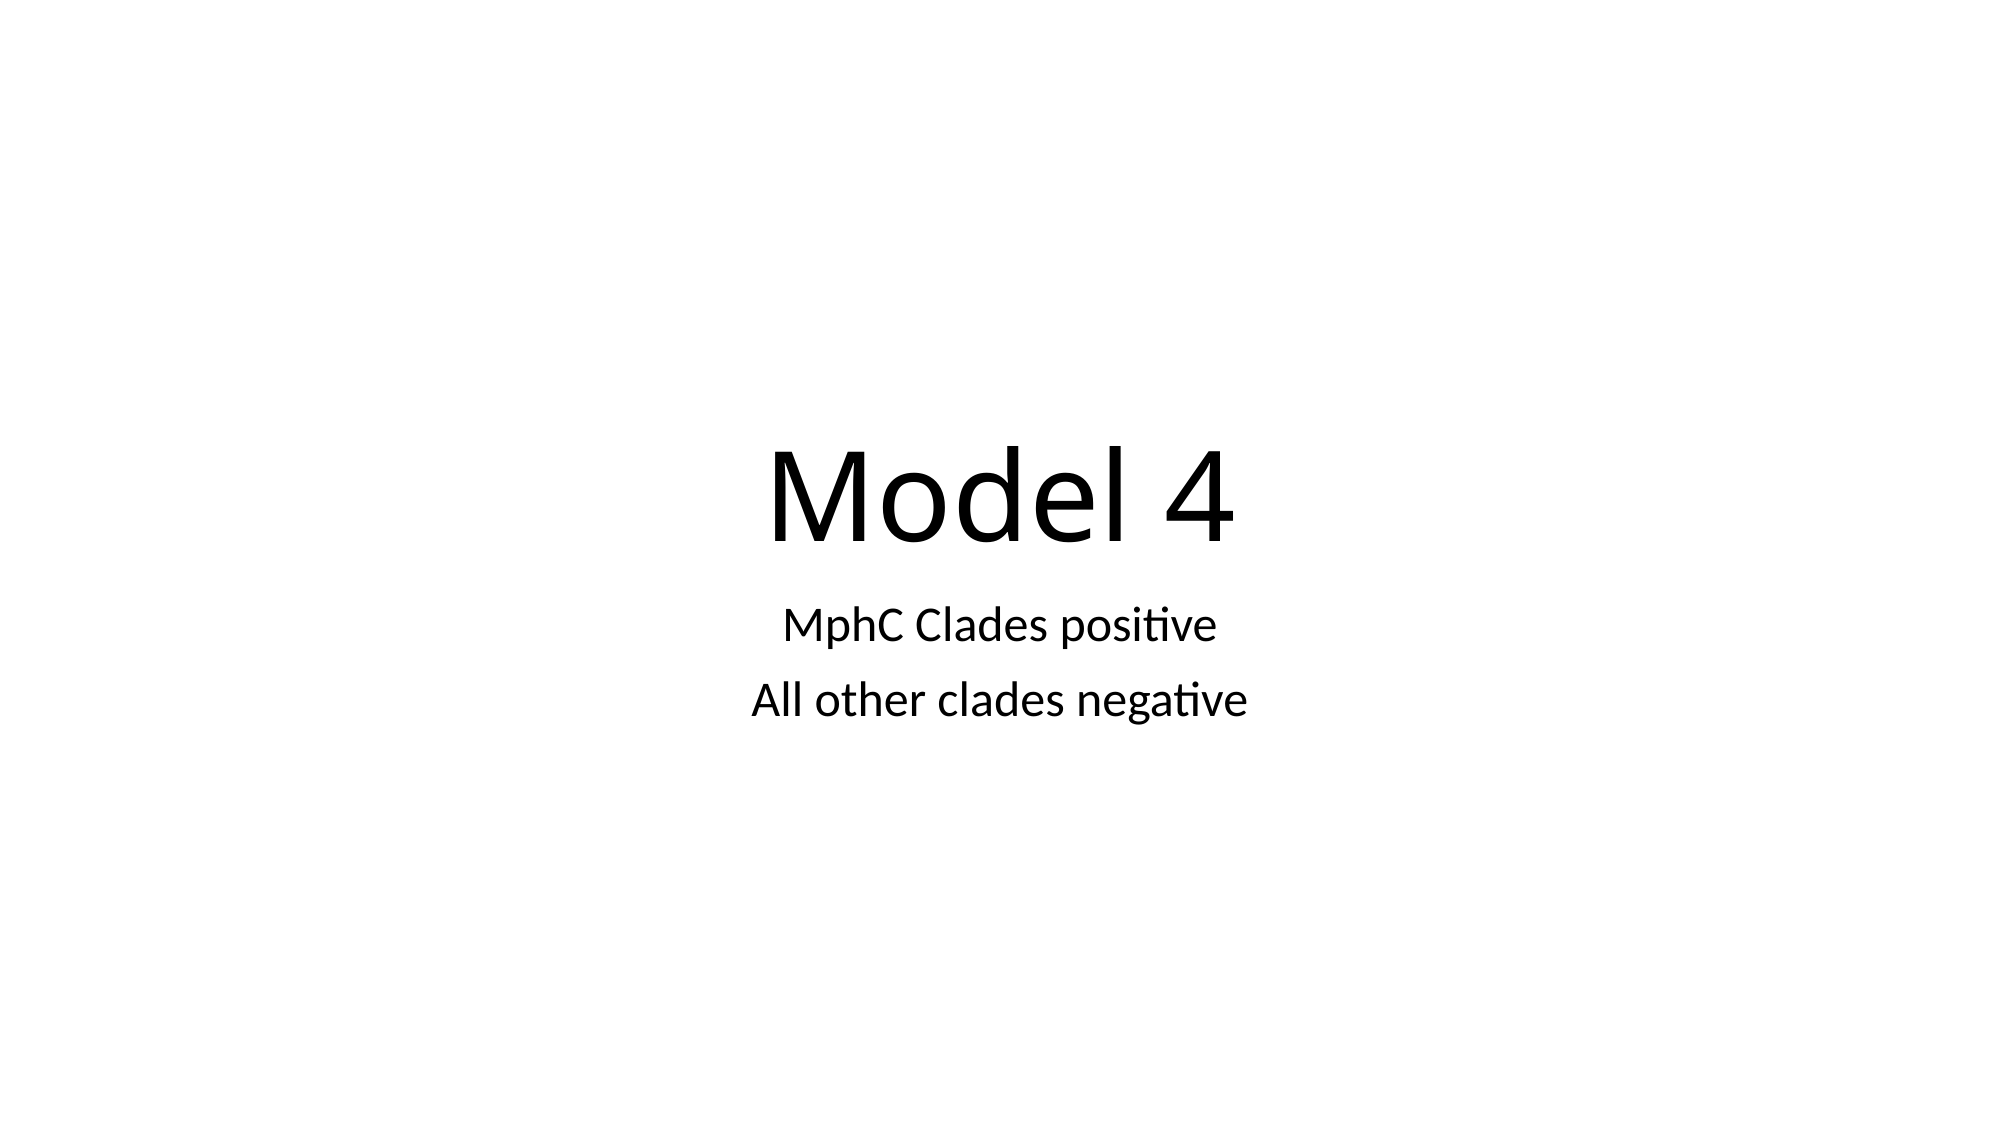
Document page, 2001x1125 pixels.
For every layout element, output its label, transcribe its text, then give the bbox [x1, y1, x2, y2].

subtitle MphC Clades positive All other clades negative [249, 590, 1750, 863]
title Model 4 [249, 184, 1750, 576]
